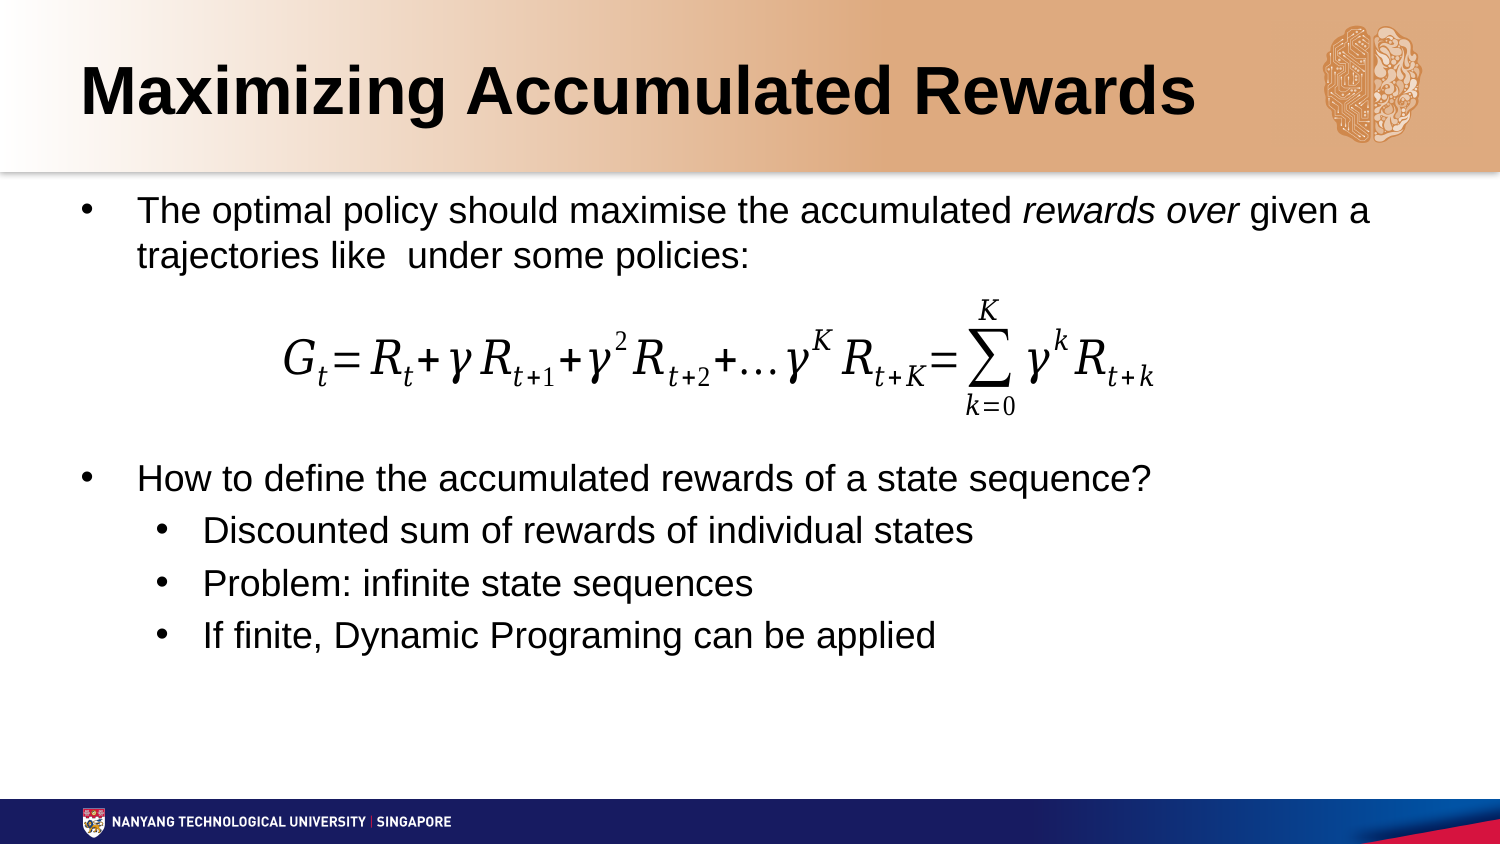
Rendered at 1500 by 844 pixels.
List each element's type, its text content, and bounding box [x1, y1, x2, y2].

picture [0, 799, 1500, 844]
title Maximizing Accumulated Rewards [65, 39, 1469, 137]
